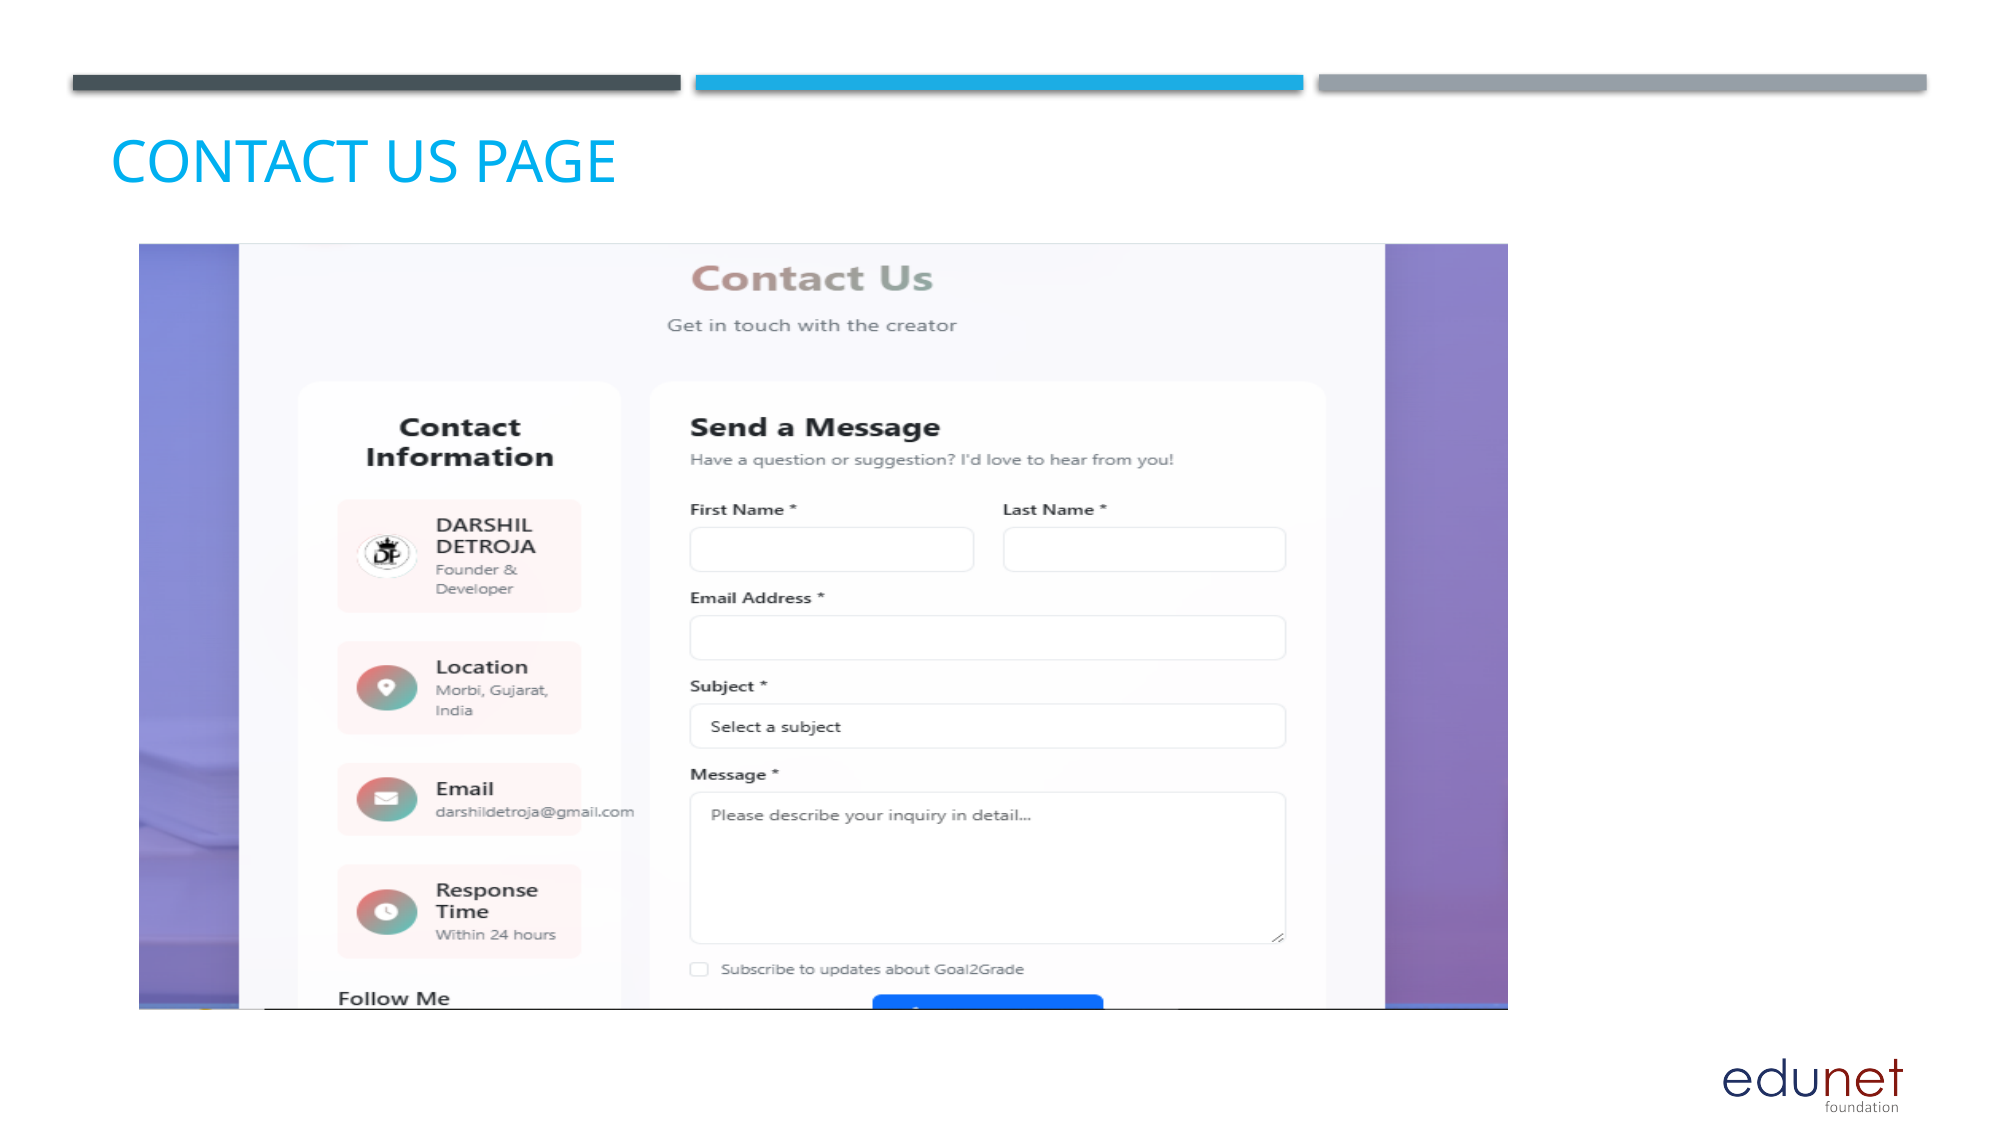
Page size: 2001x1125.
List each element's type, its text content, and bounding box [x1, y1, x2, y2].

title CONTACT US PAGE [95, 115, 1905, 203]
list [139, 242, 1508, 1011]
picture [1719, 1056, 1905, 1116]
